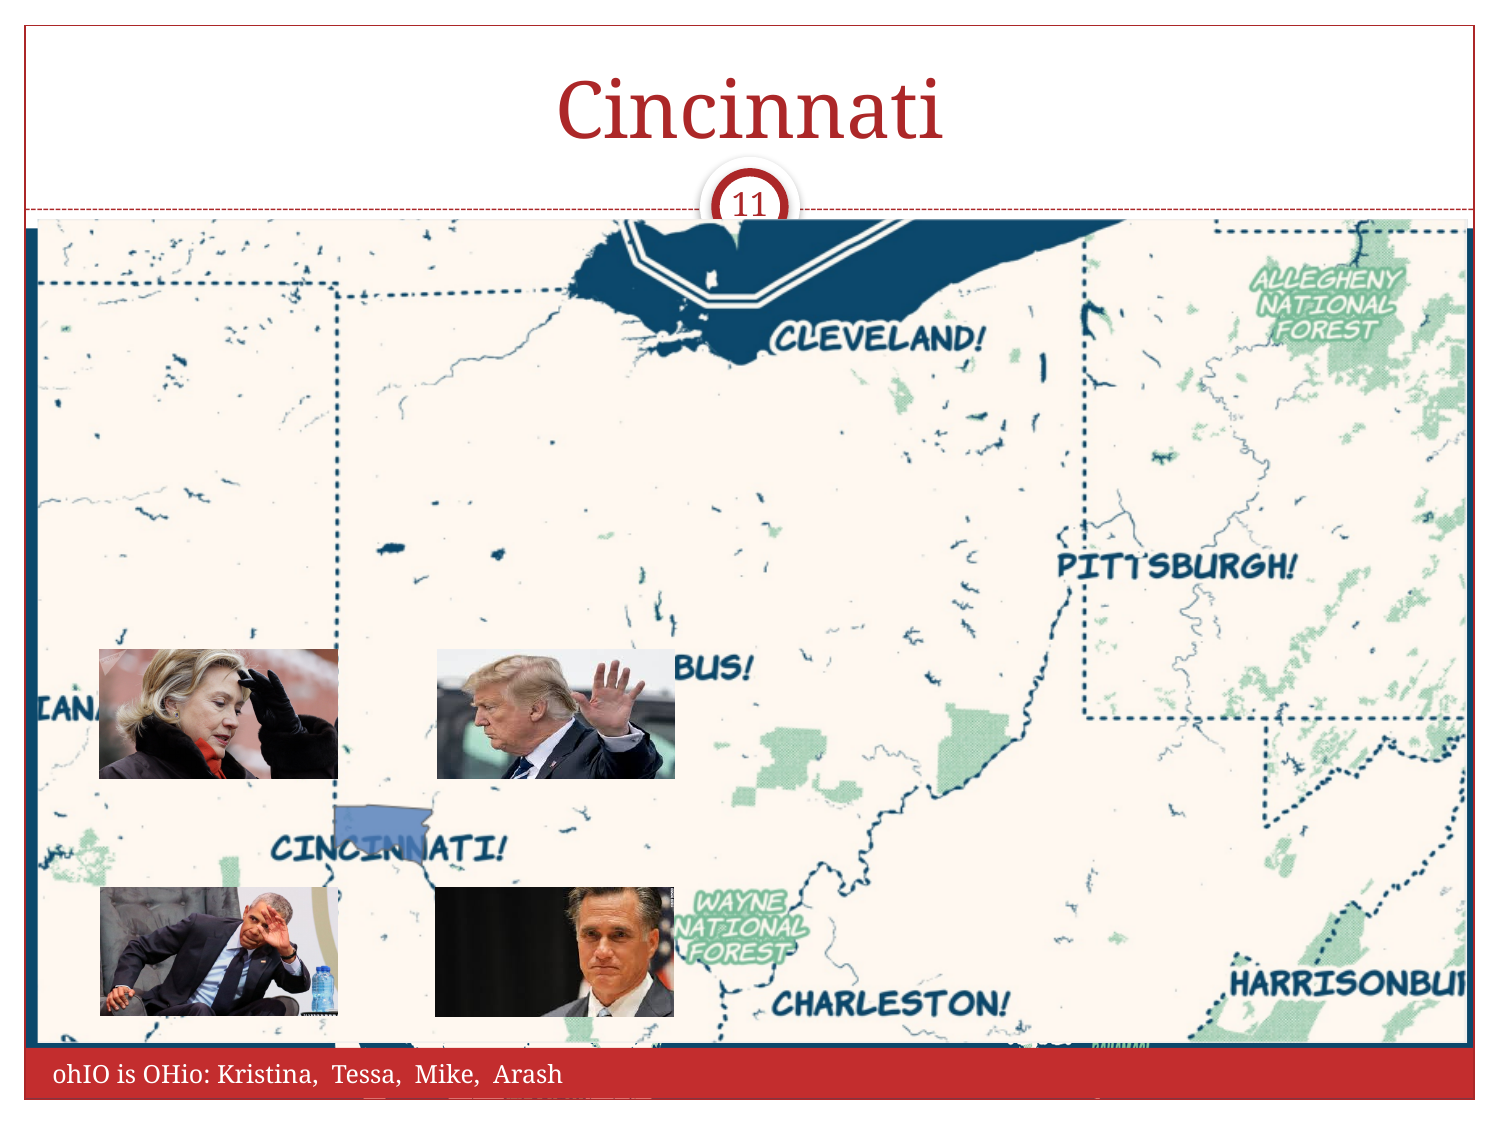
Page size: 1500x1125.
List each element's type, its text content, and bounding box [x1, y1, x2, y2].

footer ohIO is OHio: Kristina, Tessa, Mike, Arash [37, 1052, 1468, 1112]
slide_number 11 [712, 169, 788, 216]
picture [26, 218, 1473, 1047]
title Cincinnati [49, 37, 1450, 162]
